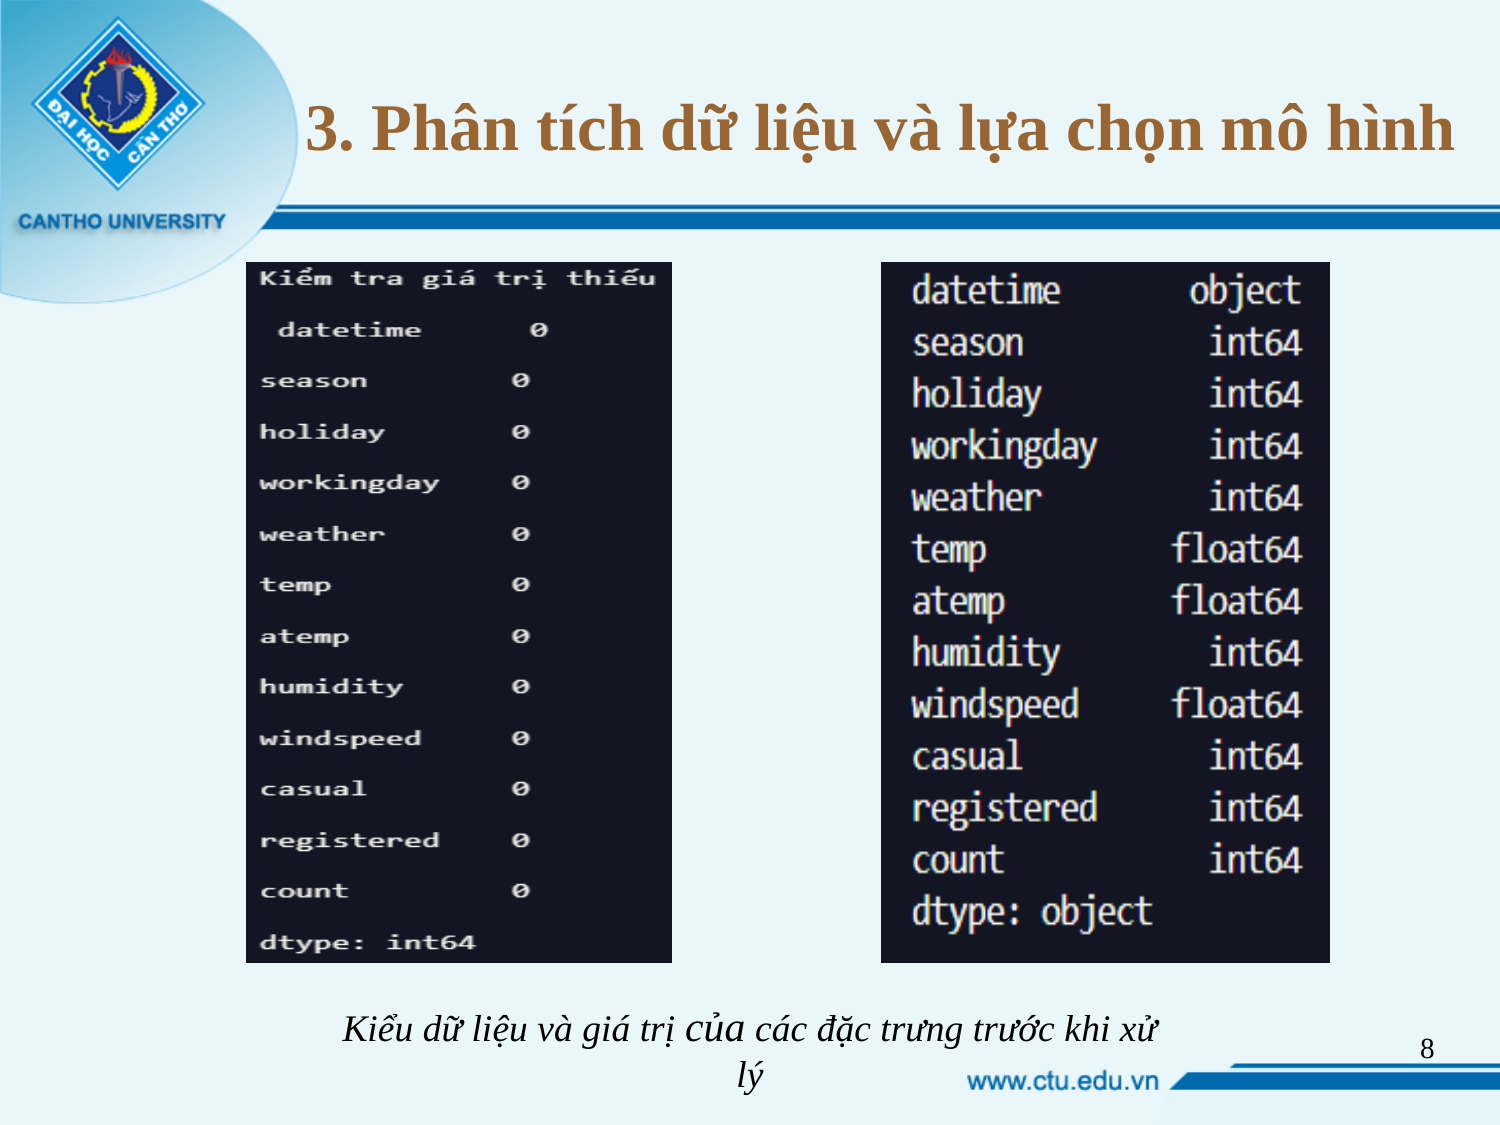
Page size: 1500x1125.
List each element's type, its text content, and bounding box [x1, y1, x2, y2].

text_box Kiểu dữ liệu và giá trị của các đặc trưng trước khi xử lý [309, 992, 1191, 1103]
title 3. Phân tích dữ liệu và lựa chọn mô hình [287, 46, 1475, 202]
slide_number 7 [1100, 1021, 1450, 1113]
picture [0, 0, 1500, 1125]
list [37, 234, 1388, 1088]
